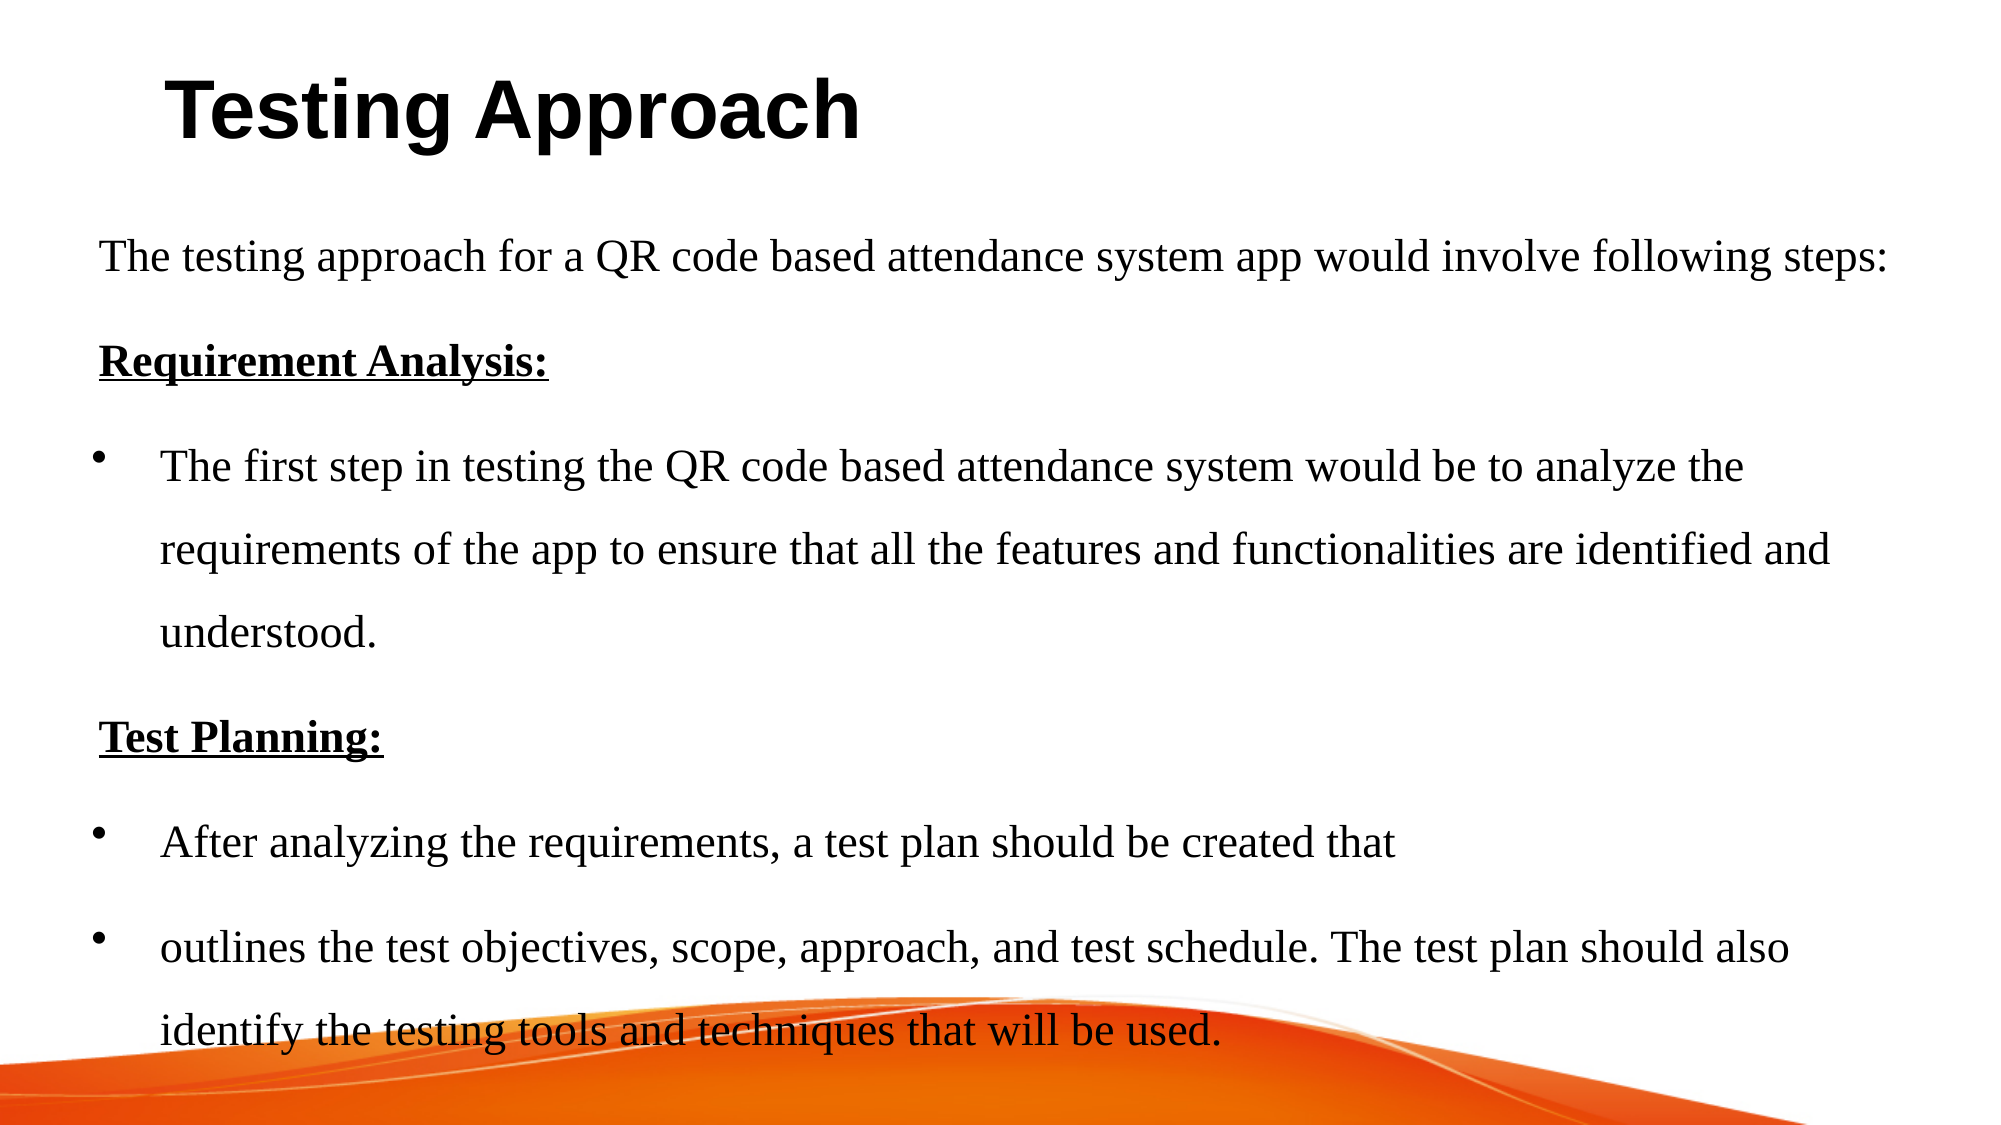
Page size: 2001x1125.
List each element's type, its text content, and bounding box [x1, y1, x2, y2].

list The testing approach for a QR code based attendance system app would involve following steps: Requirement Analysis: The first step in testing the QR code based attendance system would be to analyze the requirements of the app to ensure that all the features and functionalities are identified and understood. Test Planning: After analyzing the requirements, a test plan should be created that outlines the test objectives, scope, approach, and test schedule. The test plan should also identify the testing tools and techniques that will be used. [76, 189, 1937, 1083]
picture [0, 0, 2000, 1125]
title Testing Approach [149, 19, 1849, 189]
